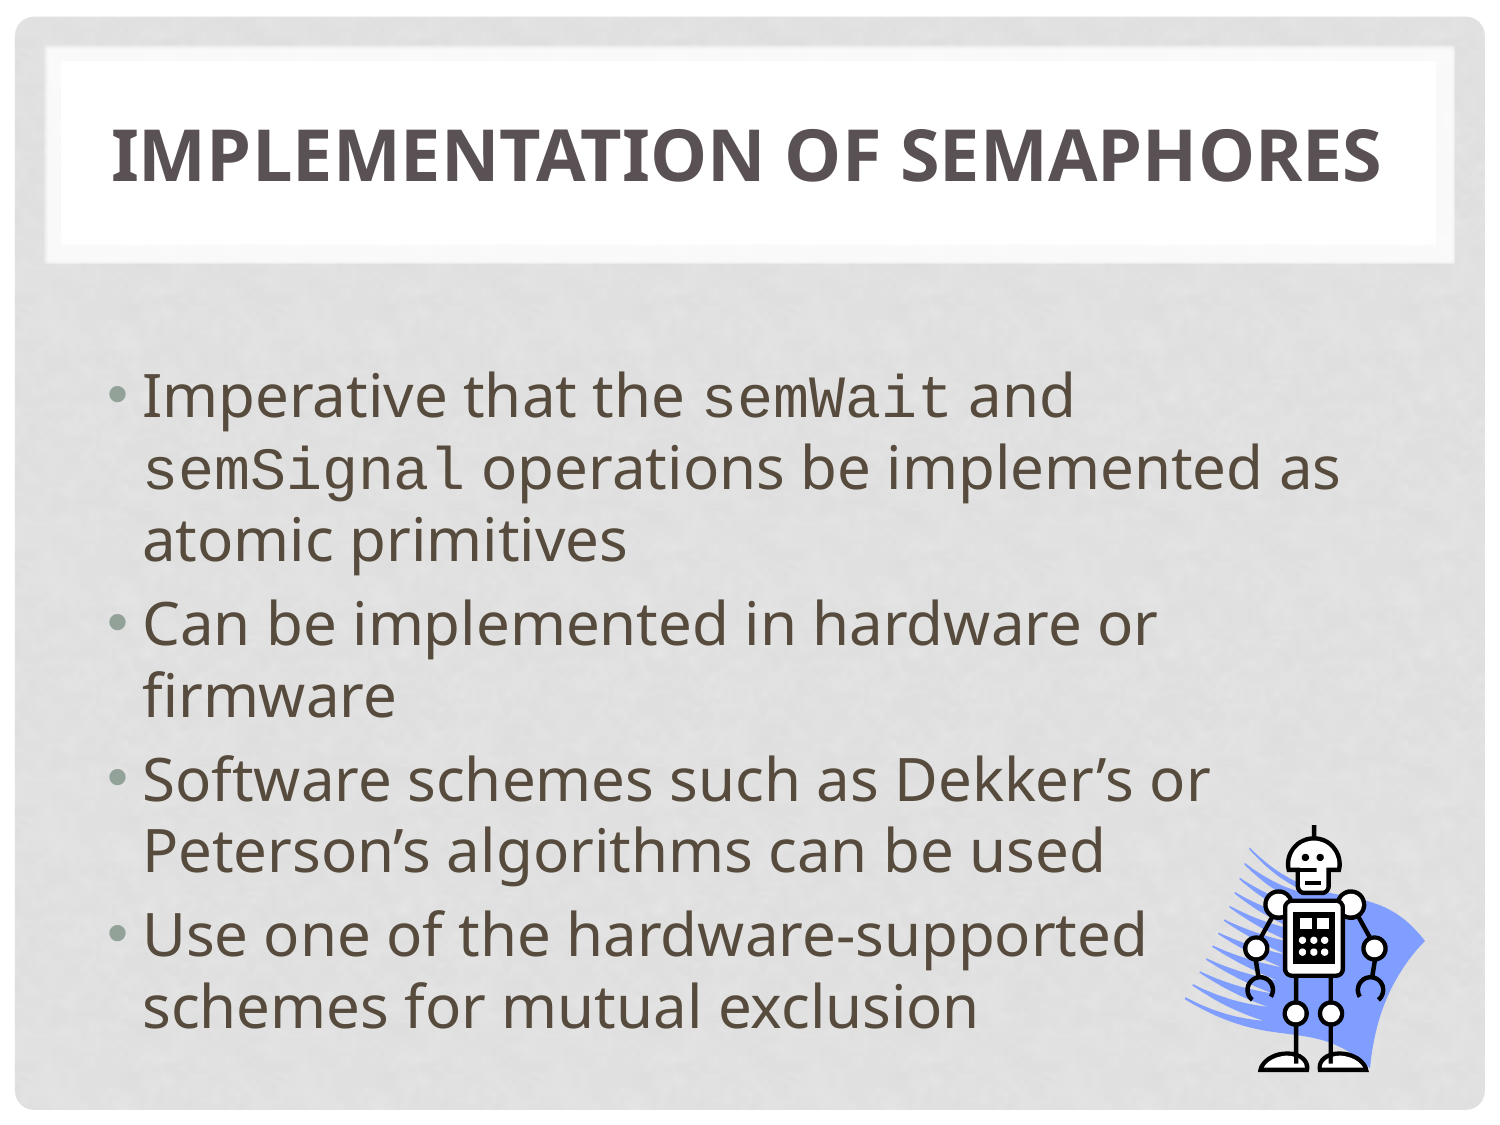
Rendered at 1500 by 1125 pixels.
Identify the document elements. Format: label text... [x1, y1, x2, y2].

list Imperative that the semWait and semSignal operations be implemented as atomic primitives Can be implemented in hardware or firmware Software schemes such as Dekker’s or Peterson’s algorithms can be used Use one of the hardware-supported schemes for mutual exclusion [75, 350, 1413, 1050]
title Implementation of Semaphores [69, 66, 1425, 238]
picture [1184, 824, 1426, 1073]
